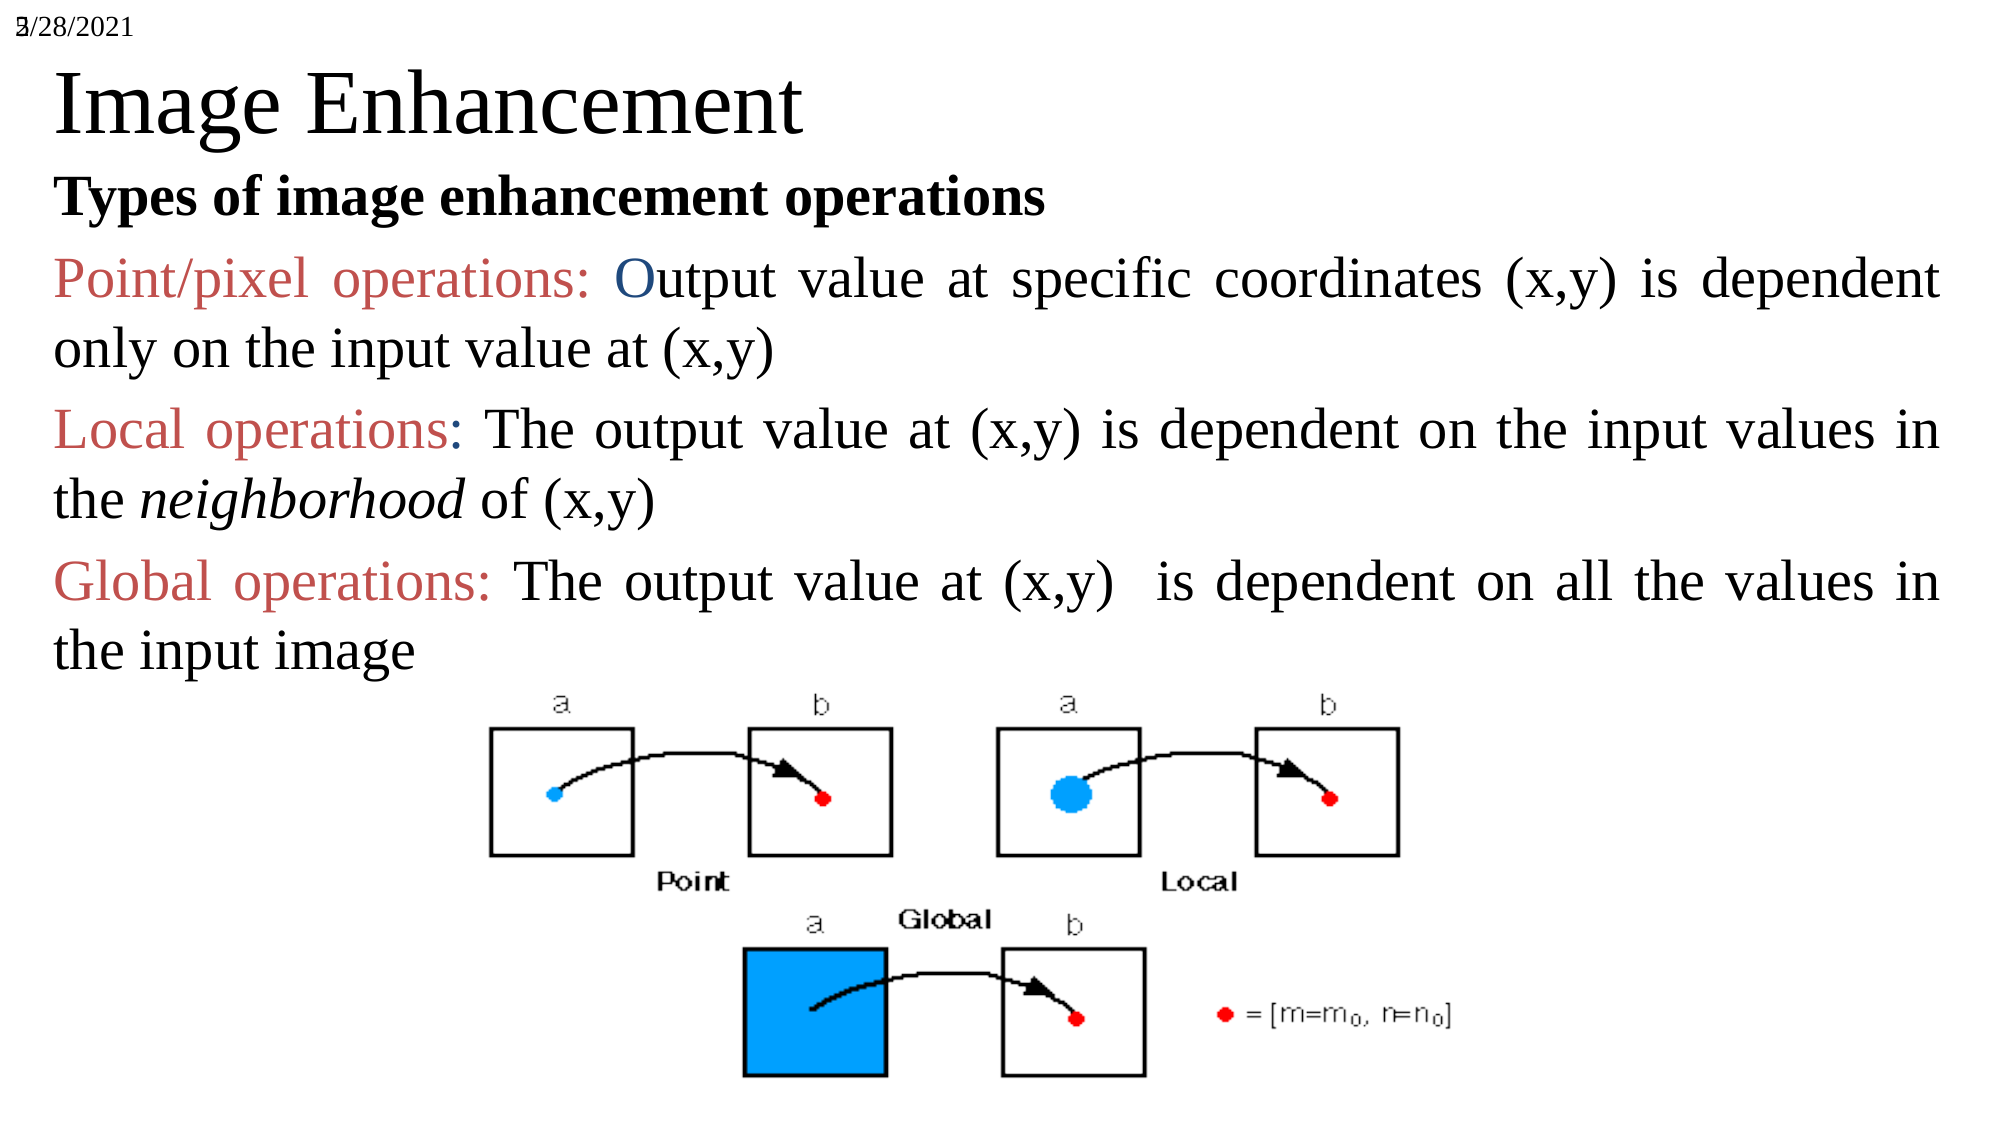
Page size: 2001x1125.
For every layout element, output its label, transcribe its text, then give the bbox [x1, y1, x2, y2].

picture [487, 685, 1461, 1083]
slide_number ‹#› [0, 0, 493, 493]
title Image Enhancement [38, 20, 1768, 149]
list Types of image enhancement operations Point/pixel operations: Output value at specific coordinates (x,y) is dependent only on the input value at (x,y) Local operations: The output value at (x,y) is dependent on the input values in the neighborhood of (x,y) Global operations: The output value at (x,y) is dependent on all the values in the input image [38, 149, 1957, 1075]
